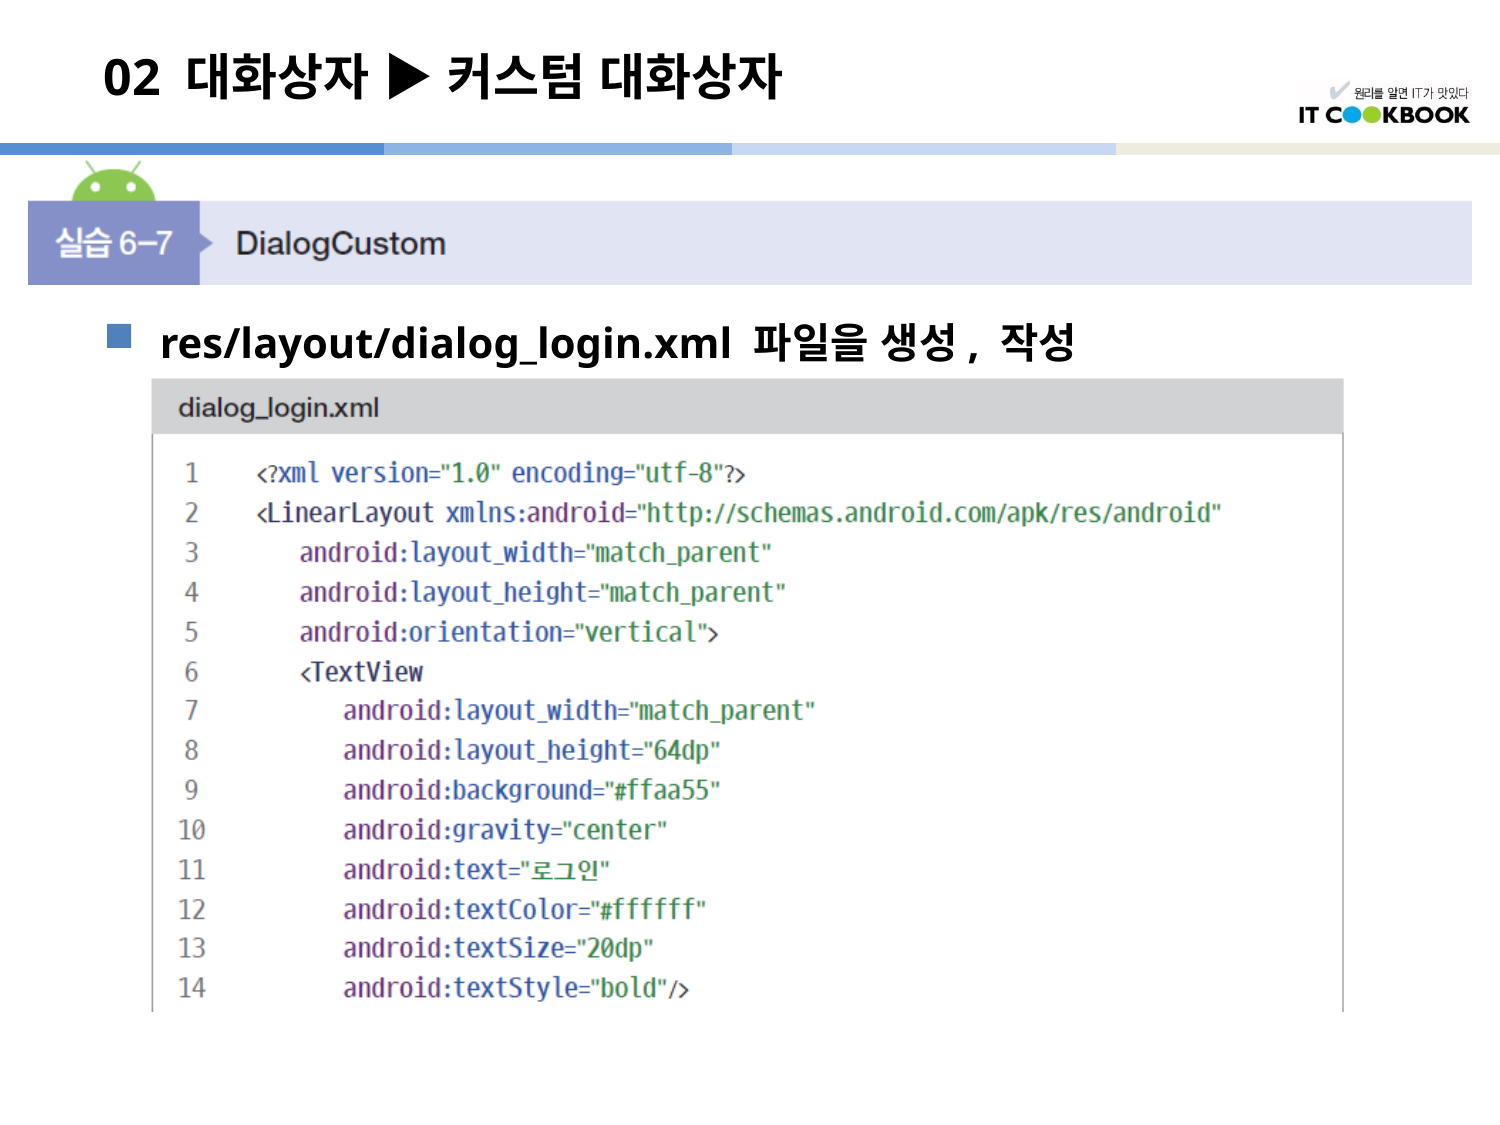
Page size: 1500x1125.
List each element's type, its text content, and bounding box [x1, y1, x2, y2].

list res/layout/dialog_login.xml 파일을 생성, 작성 [88, 293, 1436, 1083]
picture [28, 160, 1472, 285]
picture [1295, 78, 1473, 125]
title 02 대화상자 ▶ 커스텀 대화상자 [88, 30, 1330, 121]
picture [149, 373, 1351, 1012]
